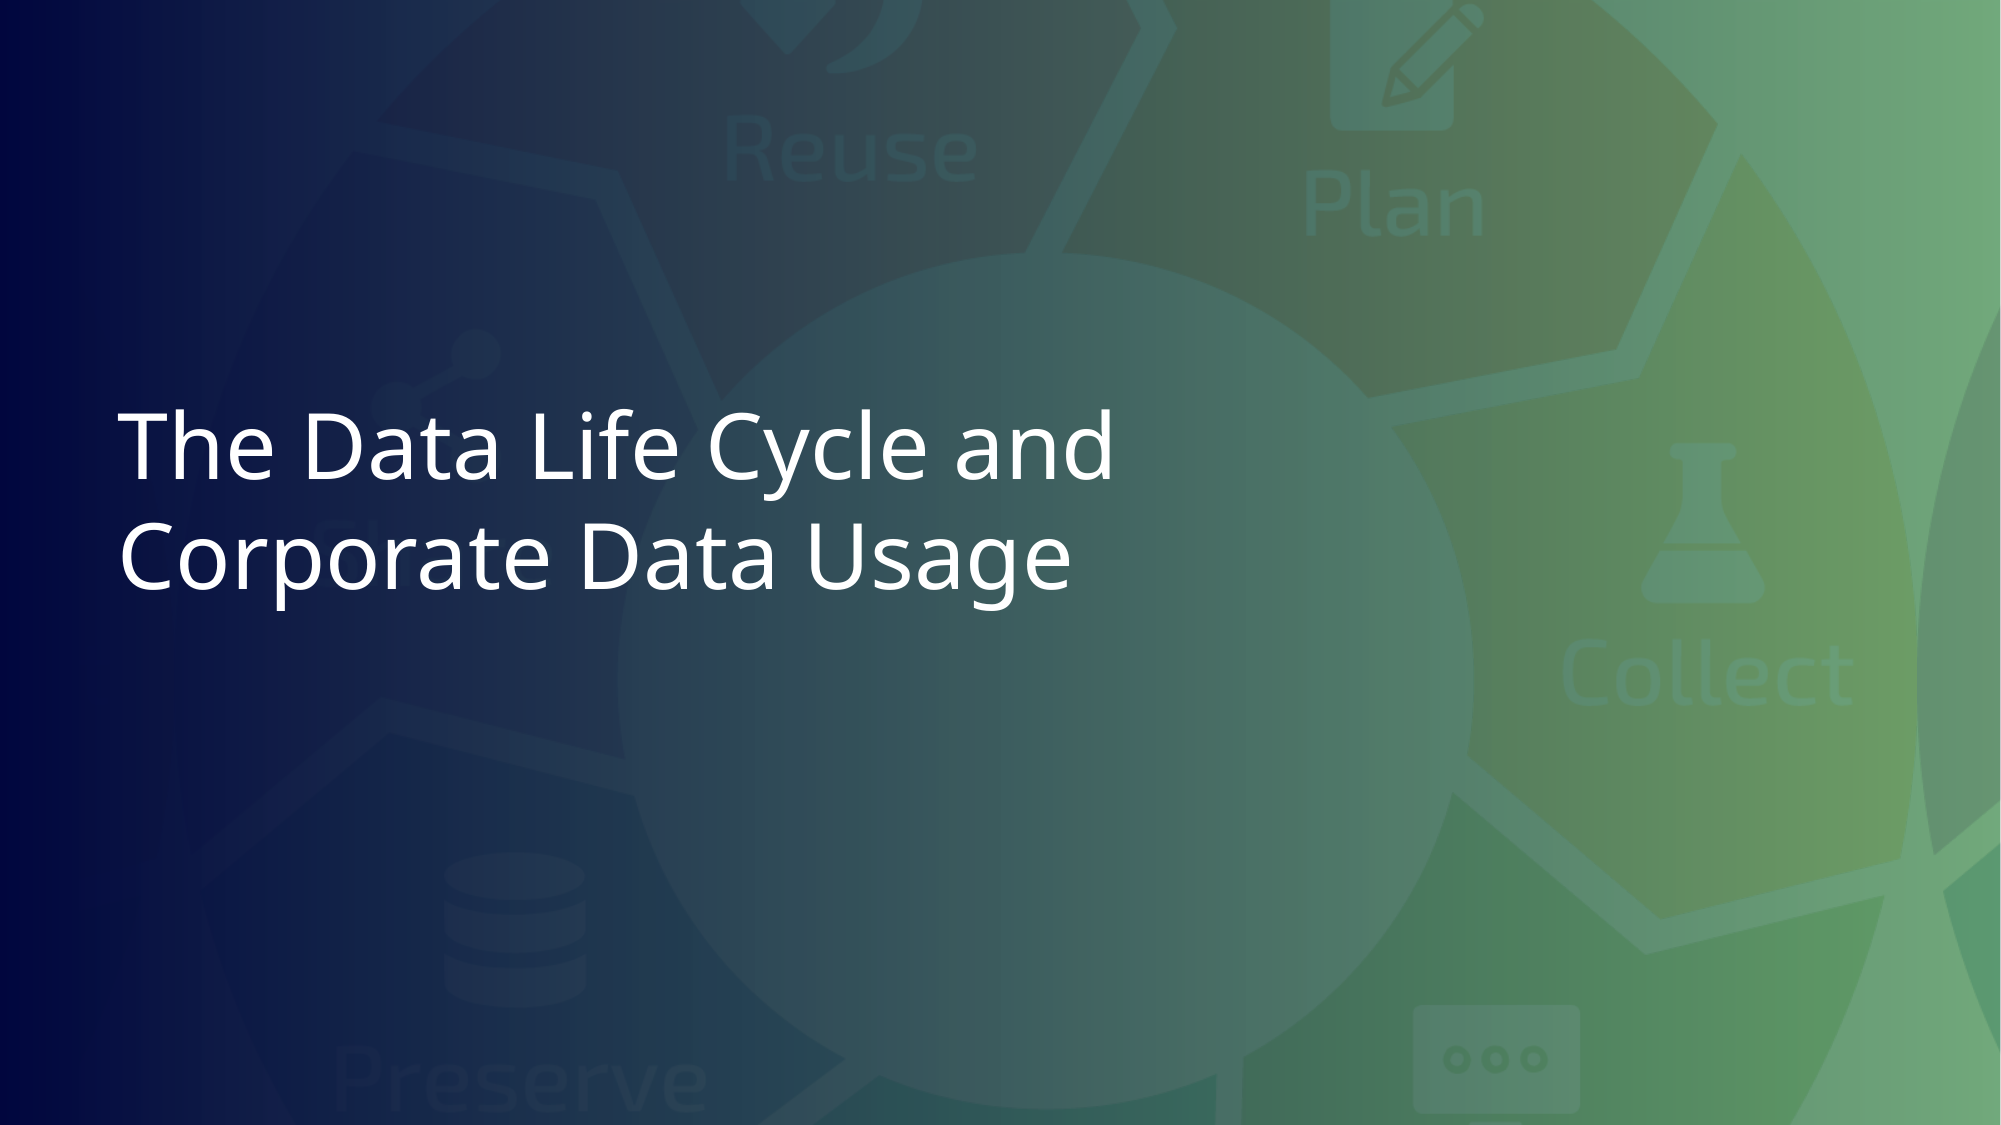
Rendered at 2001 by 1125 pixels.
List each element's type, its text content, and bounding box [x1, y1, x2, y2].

title The Data Life Cycle and Corporate Data Usage [102, 347, 1250, 648]
